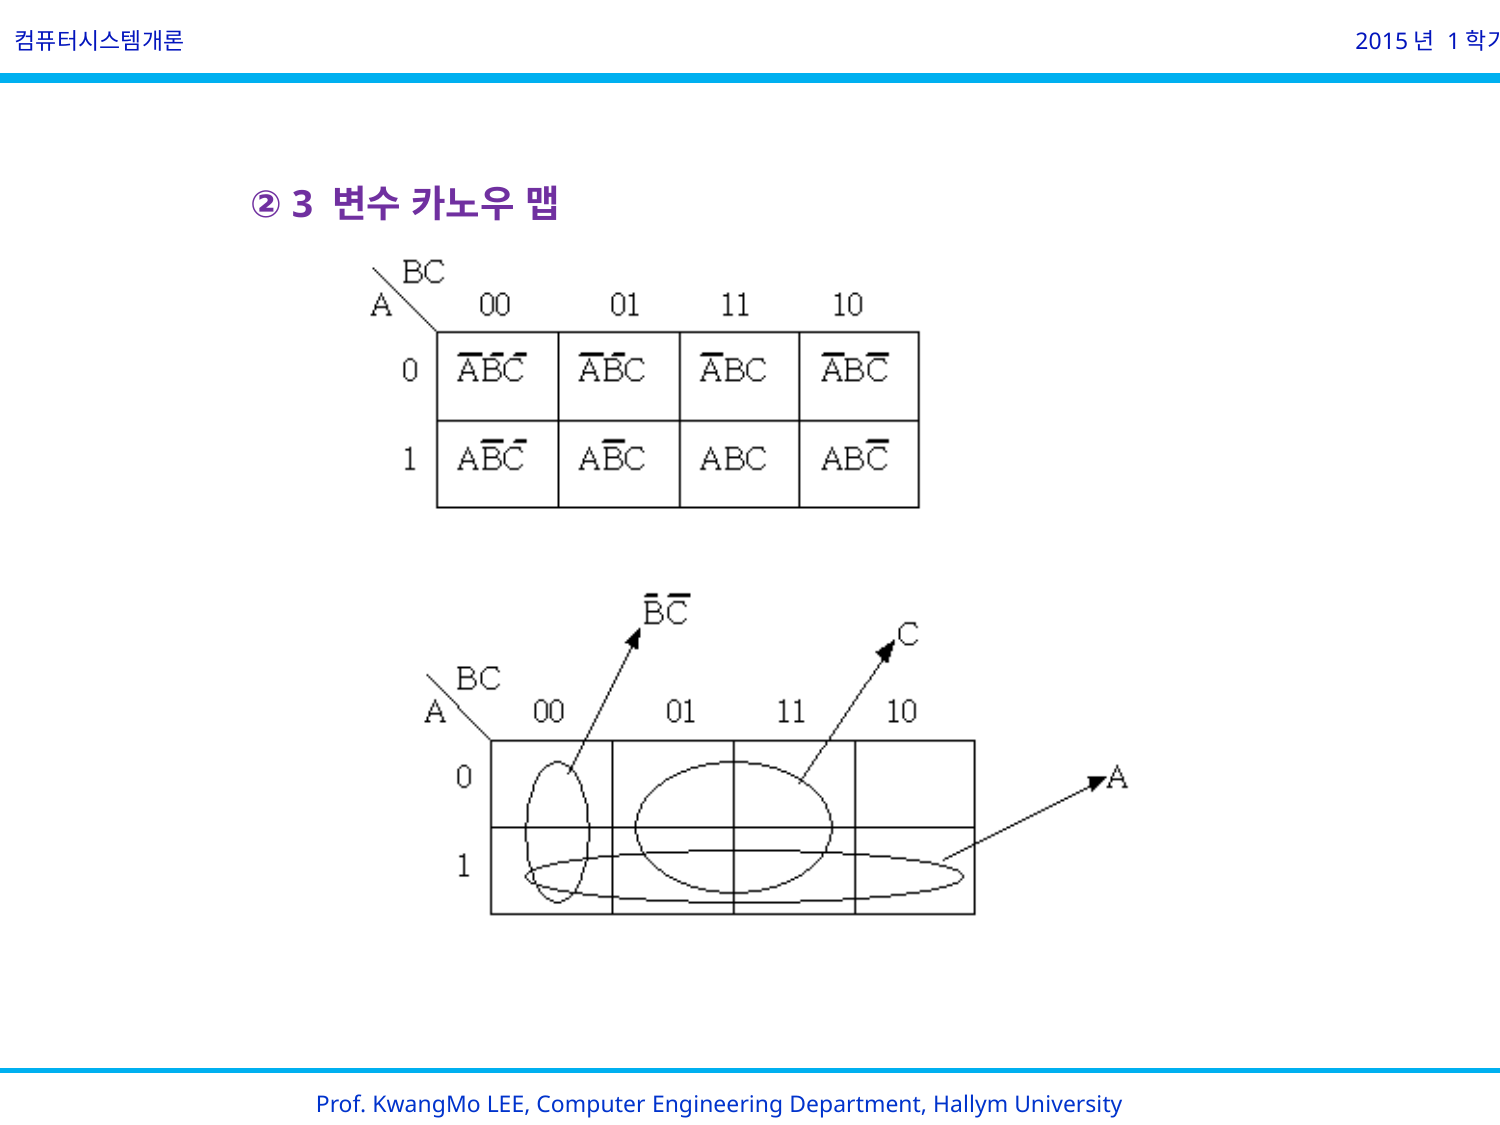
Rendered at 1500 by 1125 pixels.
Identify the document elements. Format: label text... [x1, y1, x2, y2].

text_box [218, 172, 1188, 931]
text_box 2015년 1학기 [1340, 19, 1500, 62]
text_box 컴퓨터시스템개론 [0, 19, 225, 62]
text_box Prof. KwangMo LEE, Computer Engineering Department, Hallym University [301, 1082, 1247, 1125]
